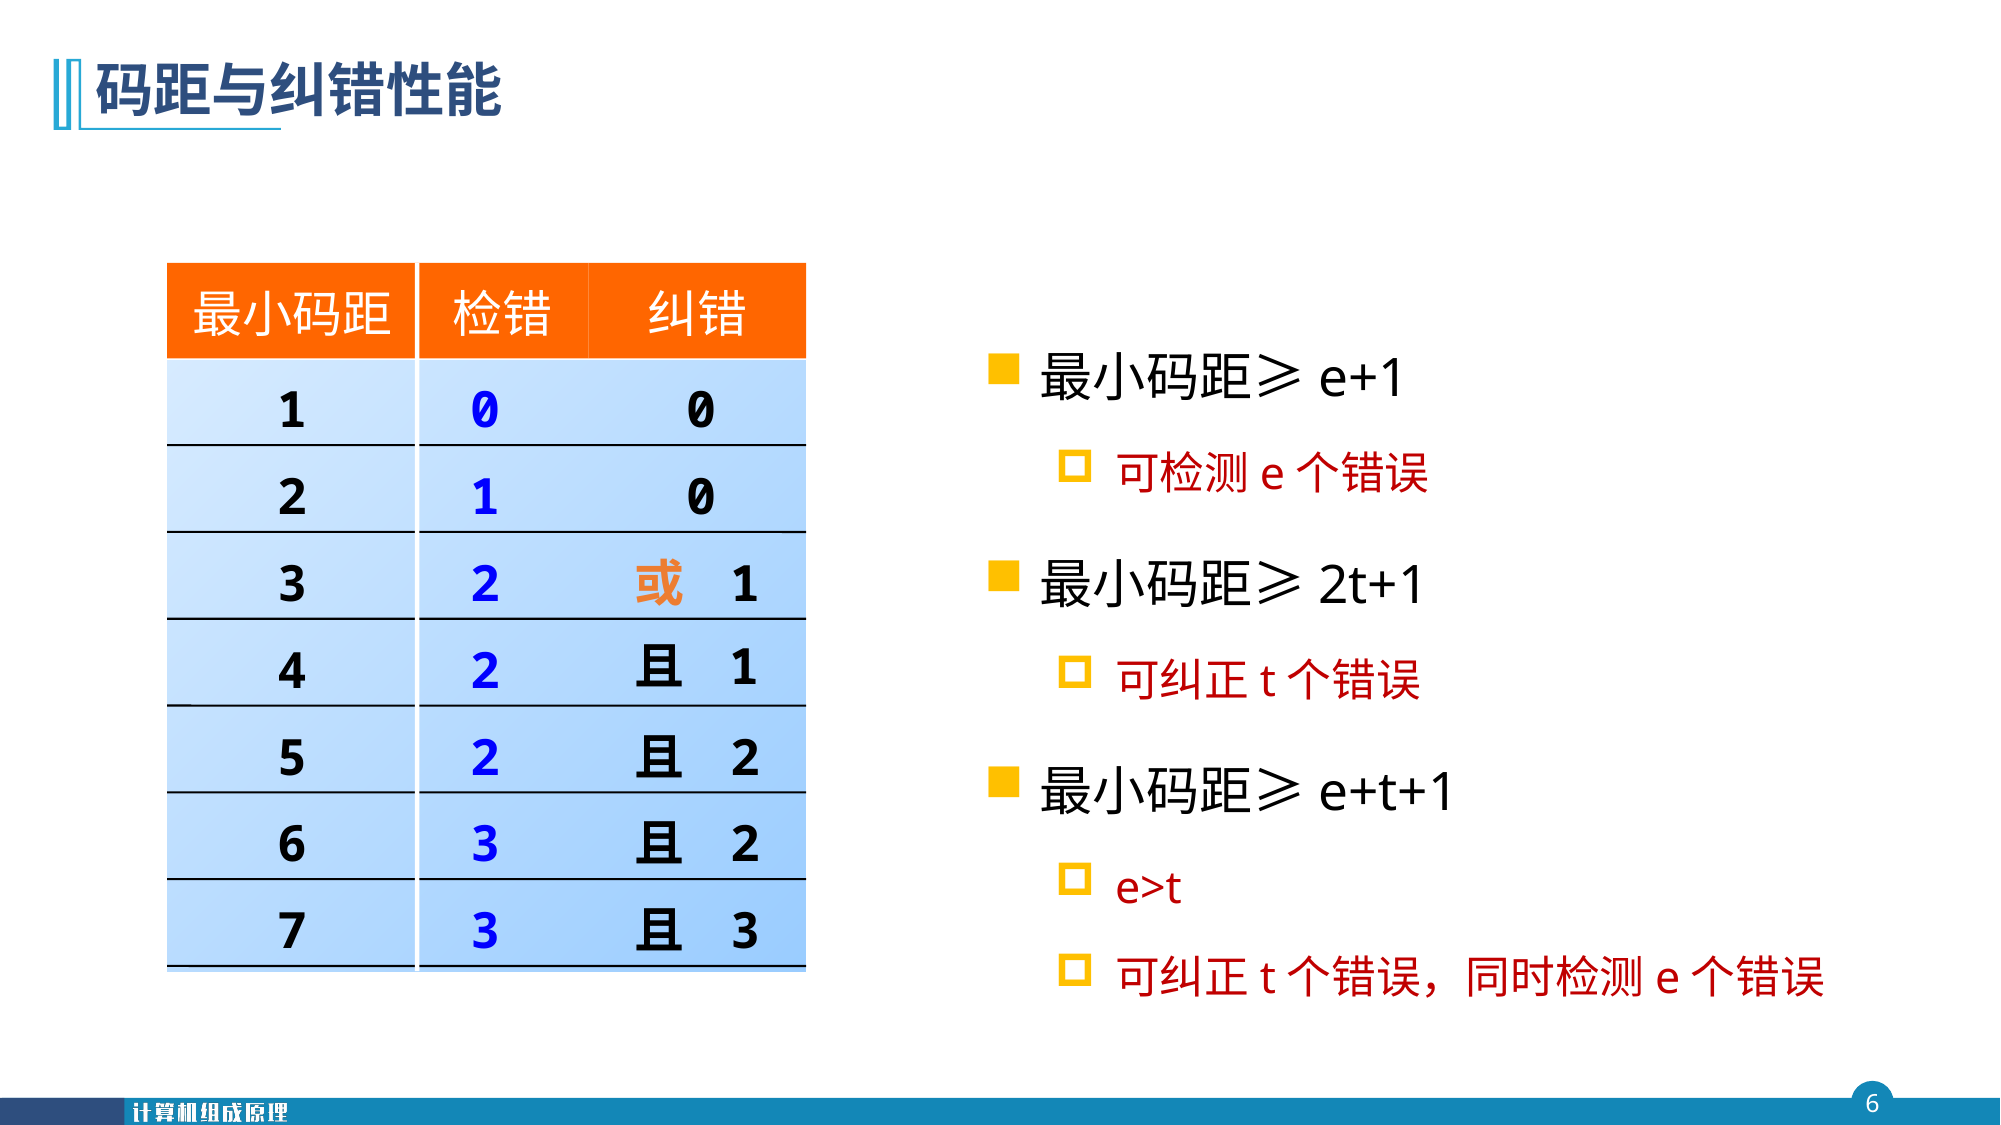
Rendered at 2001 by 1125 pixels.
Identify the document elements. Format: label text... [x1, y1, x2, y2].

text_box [167, 262, 811, 972]
title 码距与纠错性能 [80, 42, 1805, 144]
list 最小码距≥e+1 可检测e个错误 最小码距≥2t+1 可纠正t个错误 最小码距≥e+t+1 e>t 可纠正t个错误，同时检测e个错误 [969, 304, 1863, 1012]
